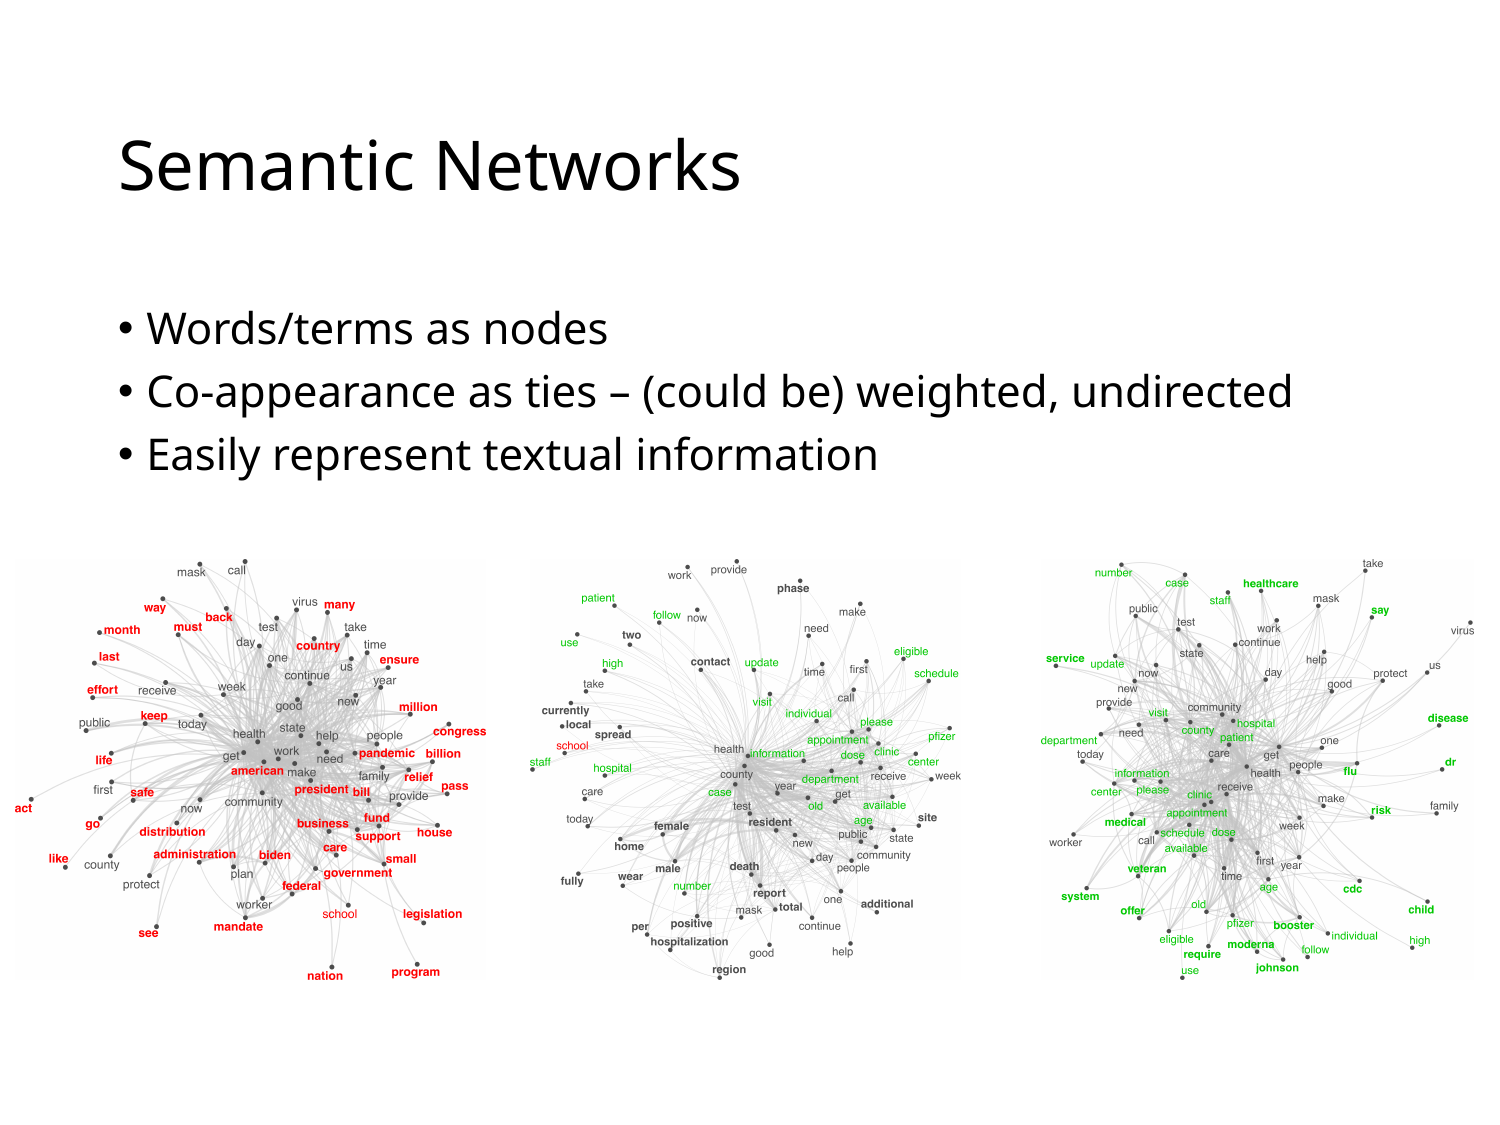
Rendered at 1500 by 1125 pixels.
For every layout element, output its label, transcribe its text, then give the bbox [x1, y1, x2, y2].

title Semantic Networks [103, 59, 1397, 278]
picture [1041, 558, 1474, 981]
picture [529, 558, 961, 981]
list Words/terms as nodes Co-appearance as ties – (could be) weighted, undirected Easily represent textual information [103, 299, 1397, 1014]
picture [14, 558, 486, 981]
